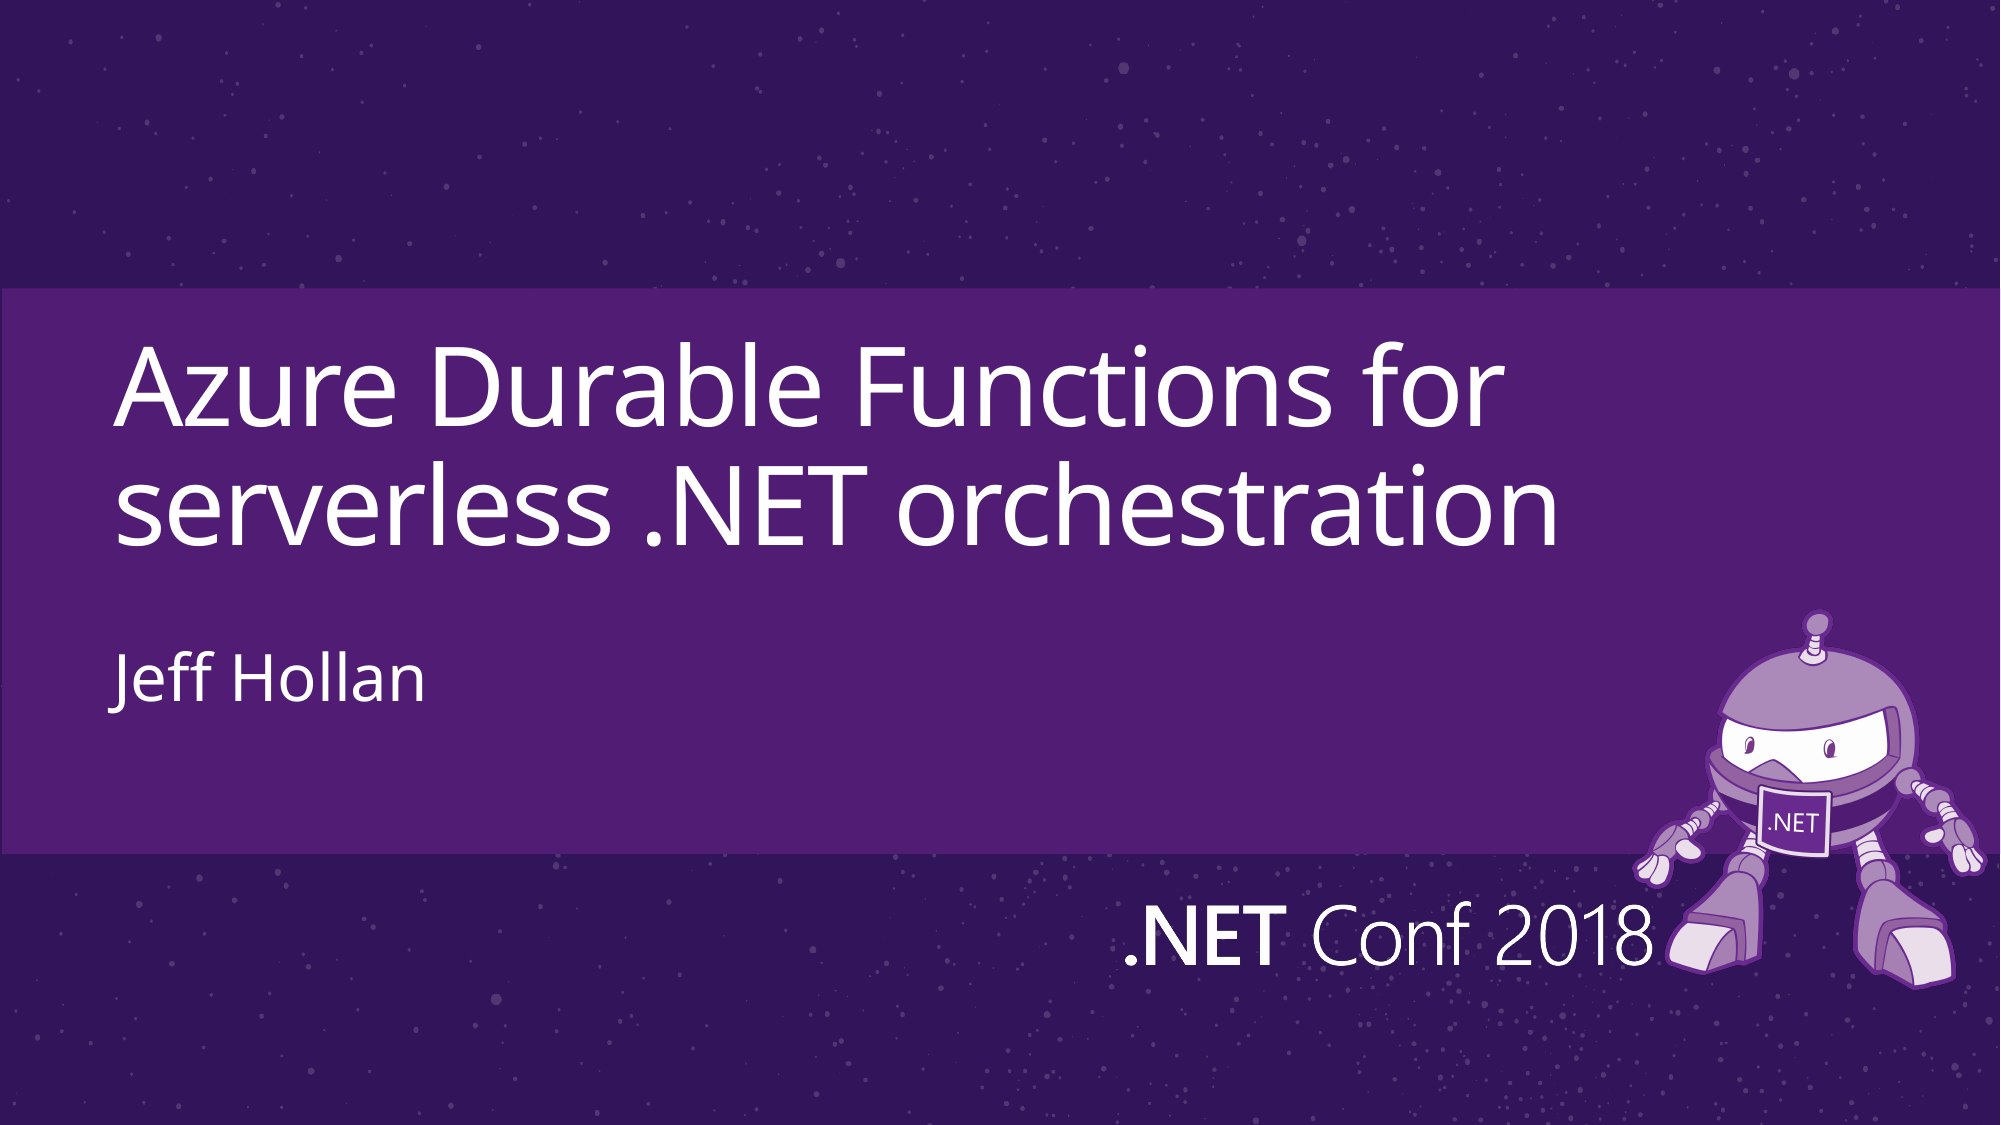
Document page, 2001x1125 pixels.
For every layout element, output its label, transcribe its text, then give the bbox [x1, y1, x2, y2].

title Azure Durable Functions for serverless .NET orchestration [89, 315, 1904, 610]
list Jeff Hollan [89, 626, 1707, 819]
picture [0, 0, 2000, 1125]
